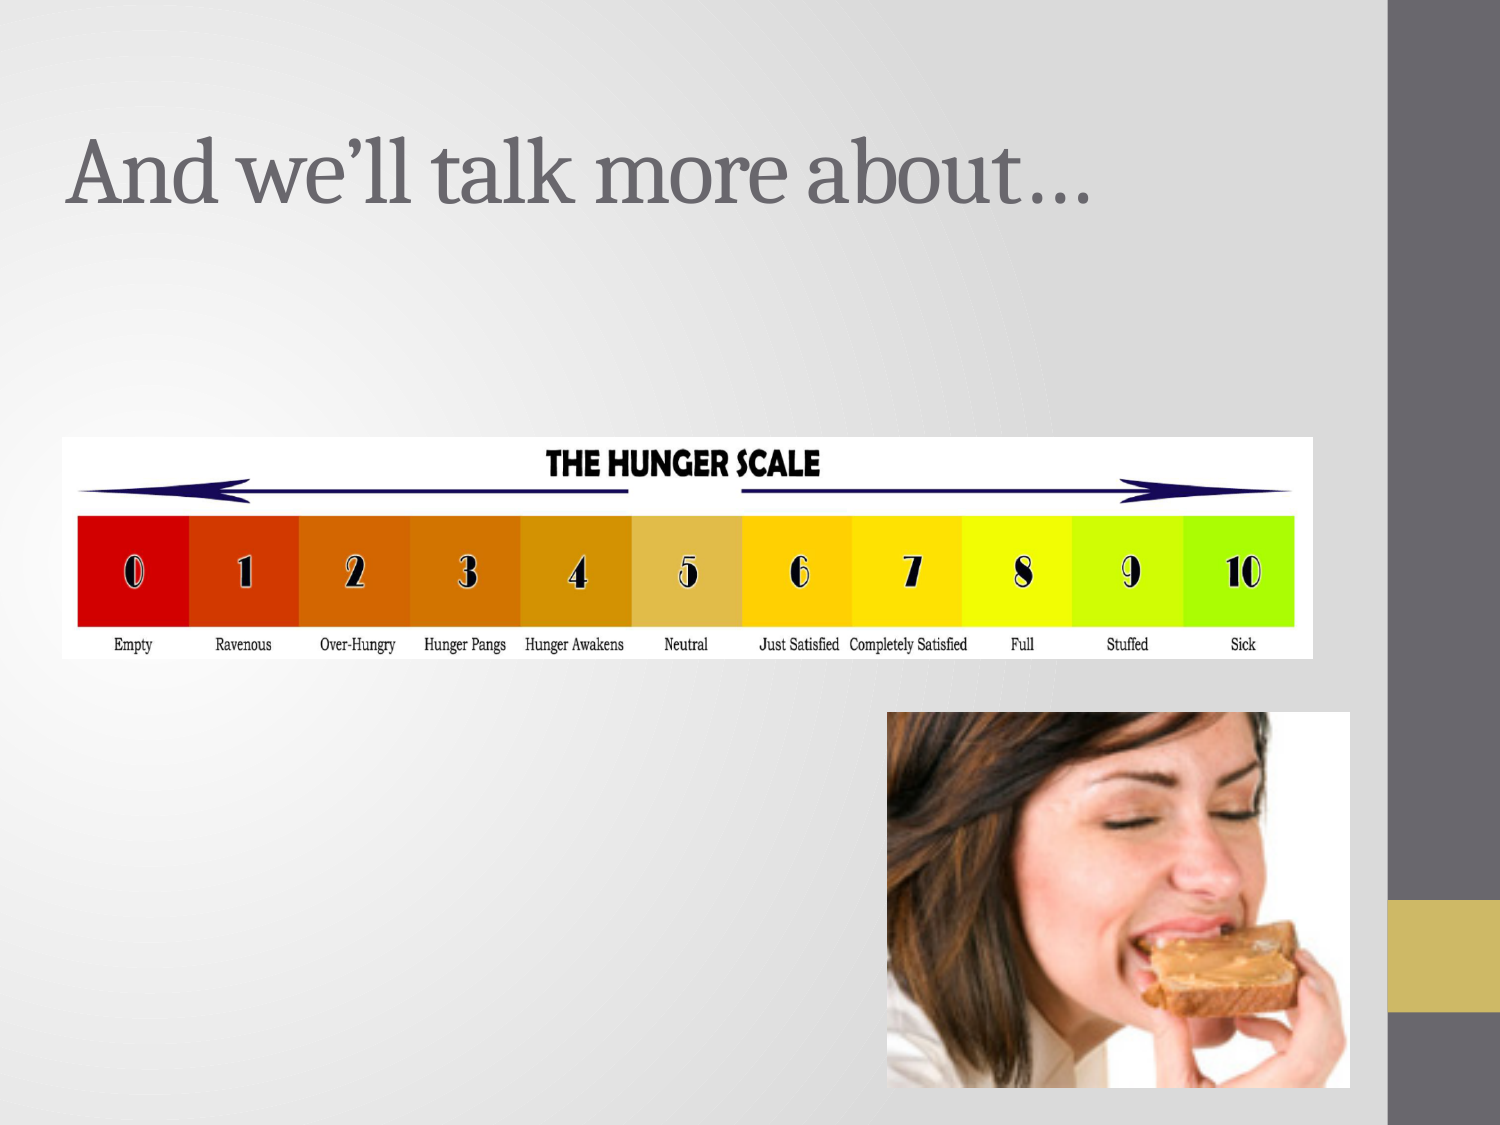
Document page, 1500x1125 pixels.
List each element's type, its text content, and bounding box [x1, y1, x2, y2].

picture [886, 711, 1351, 1088]
title And we’ll talk more about… [50, 78, 1400, 253]
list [61, 436, 1313, 659]
